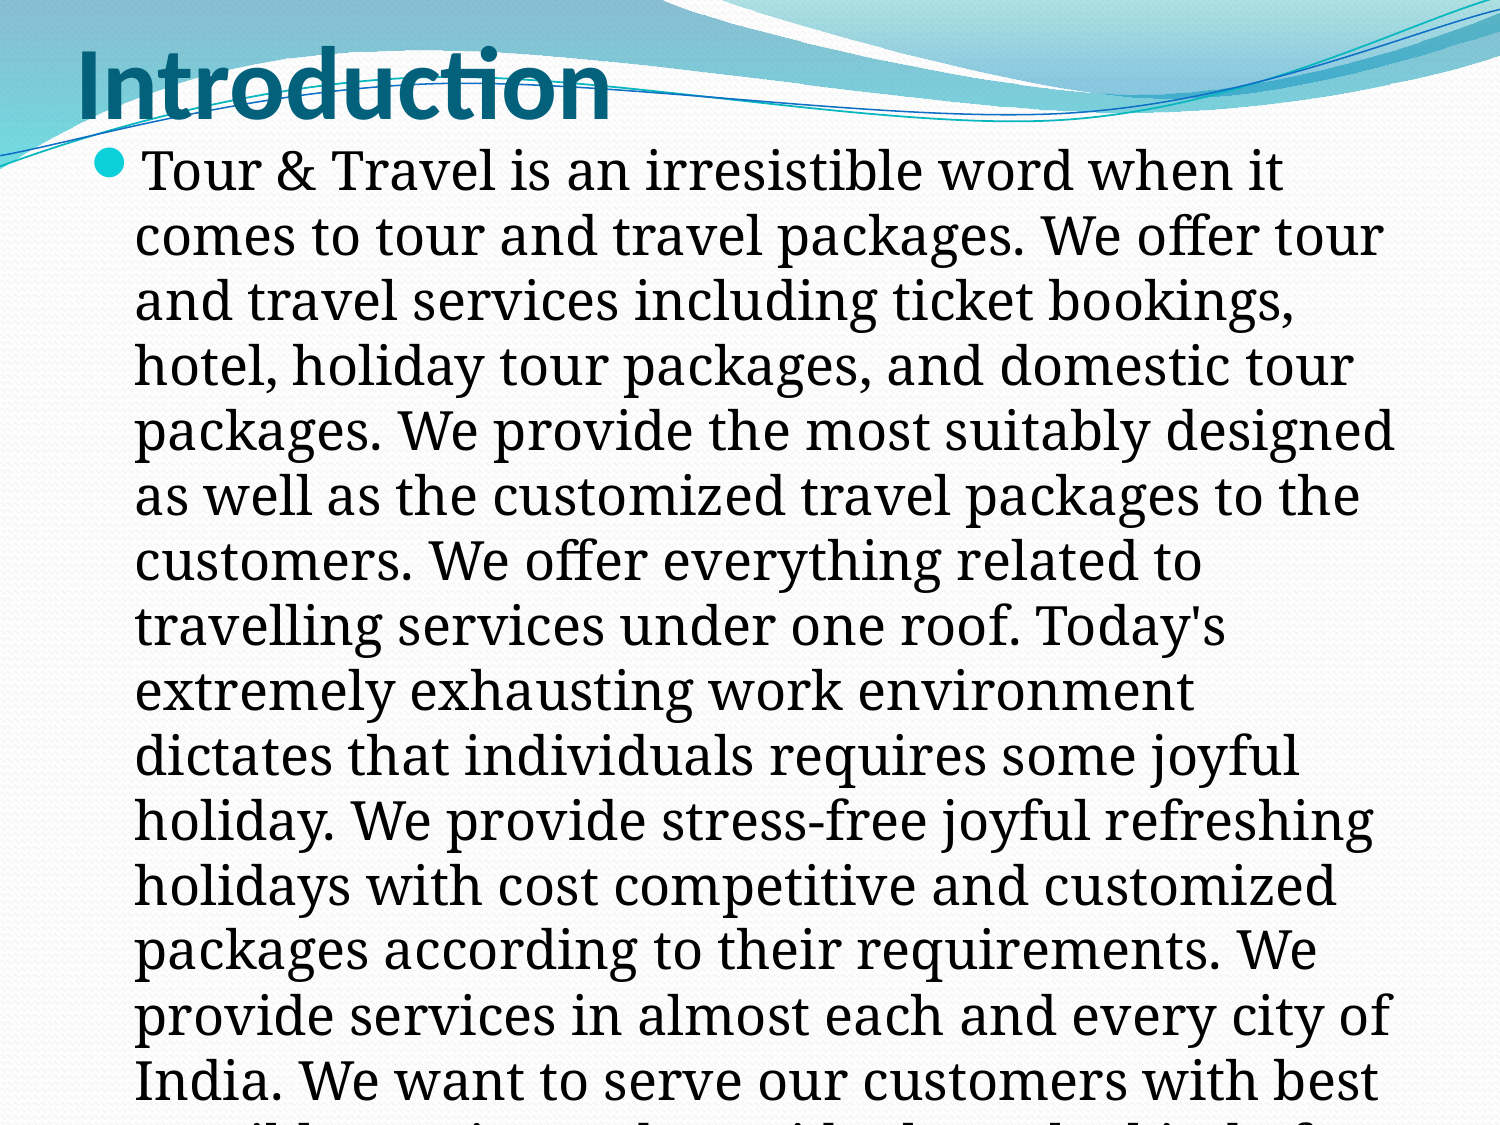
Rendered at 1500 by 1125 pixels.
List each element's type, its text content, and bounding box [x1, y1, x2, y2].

title Introduction [74, 23, 1426, 128]
list Tour & Travel is an irresistible word when it comes to tour and travel packages. We offer tour and travel services including ticket bookings, hotel, holiday tour packages, and domestic tour packages. We provide the most suitably designed as well as the customized travel packages to the customers. We offer everything related to travelling services under one roof. Today's extremely exhausting work environment dictates that individuals requires some joyful holiday. We provide stress-free joyful refreshing holidays with cost competitive and customized packages according to their requirements. We provide services in almost each and every city of India. We want to serve our customers with best possible service and provide them the kind of comfort they want. [74, 128, 1426, 1125]
